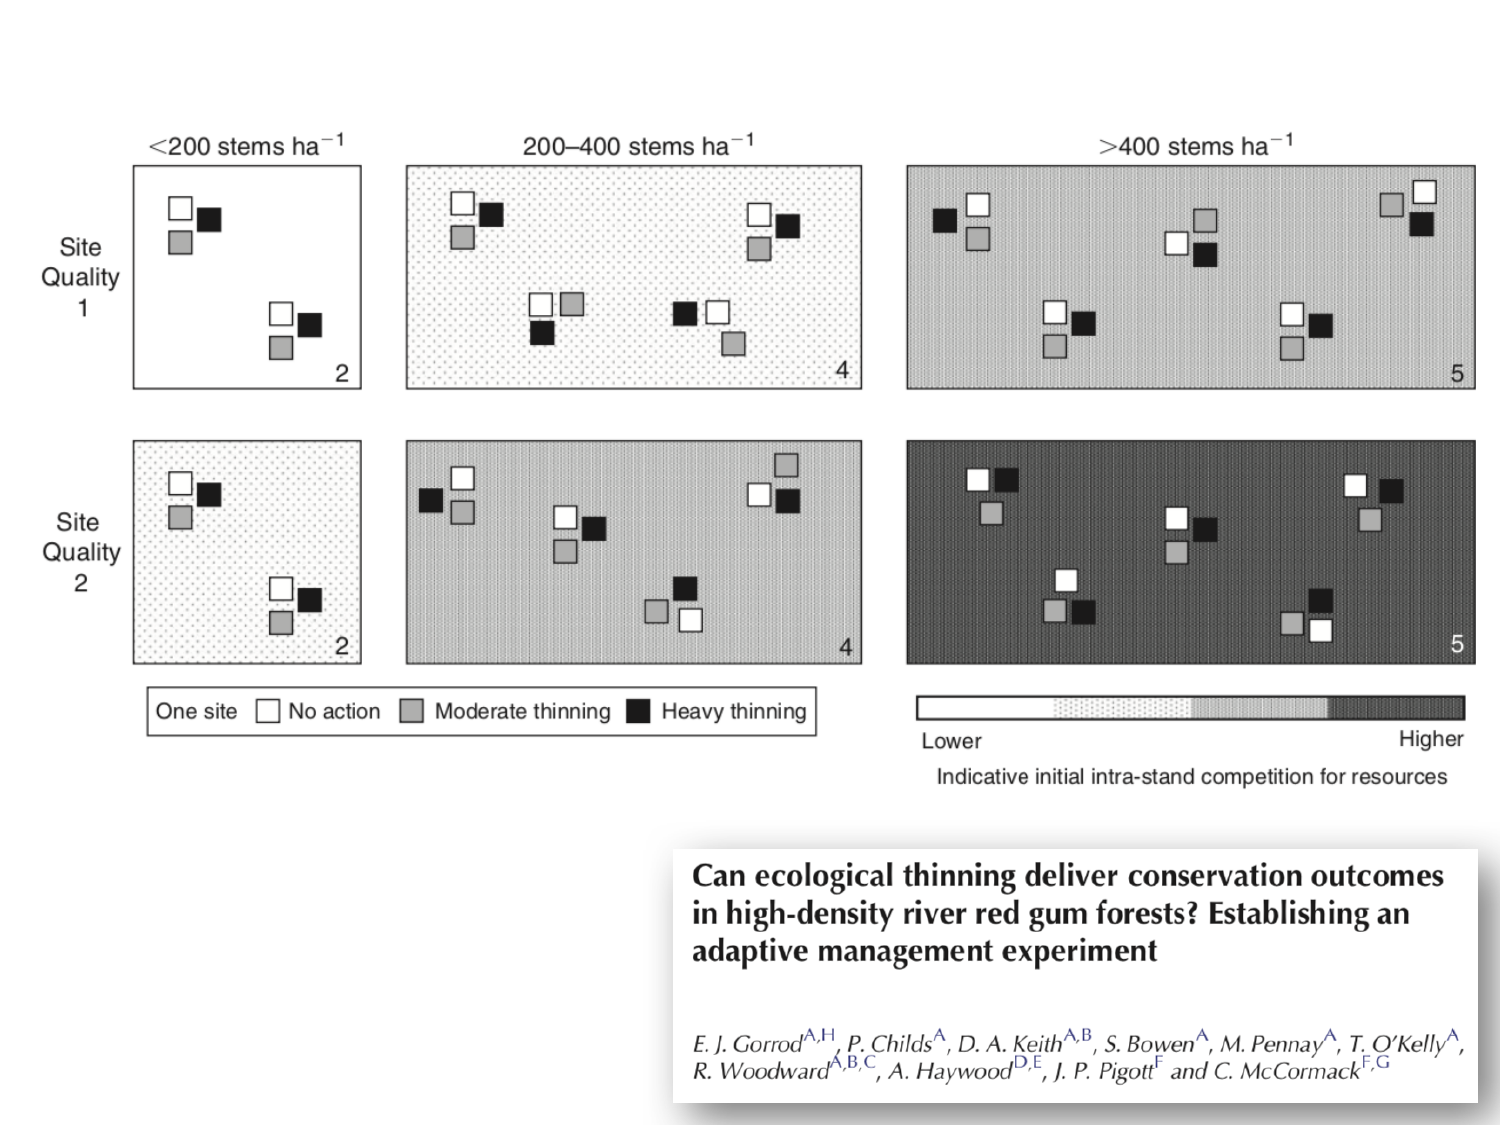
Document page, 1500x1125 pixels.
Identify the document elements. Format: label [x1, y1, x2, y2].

picture [672, 849, 1479, 1104]
picture [0, 109, 1500, 817]
